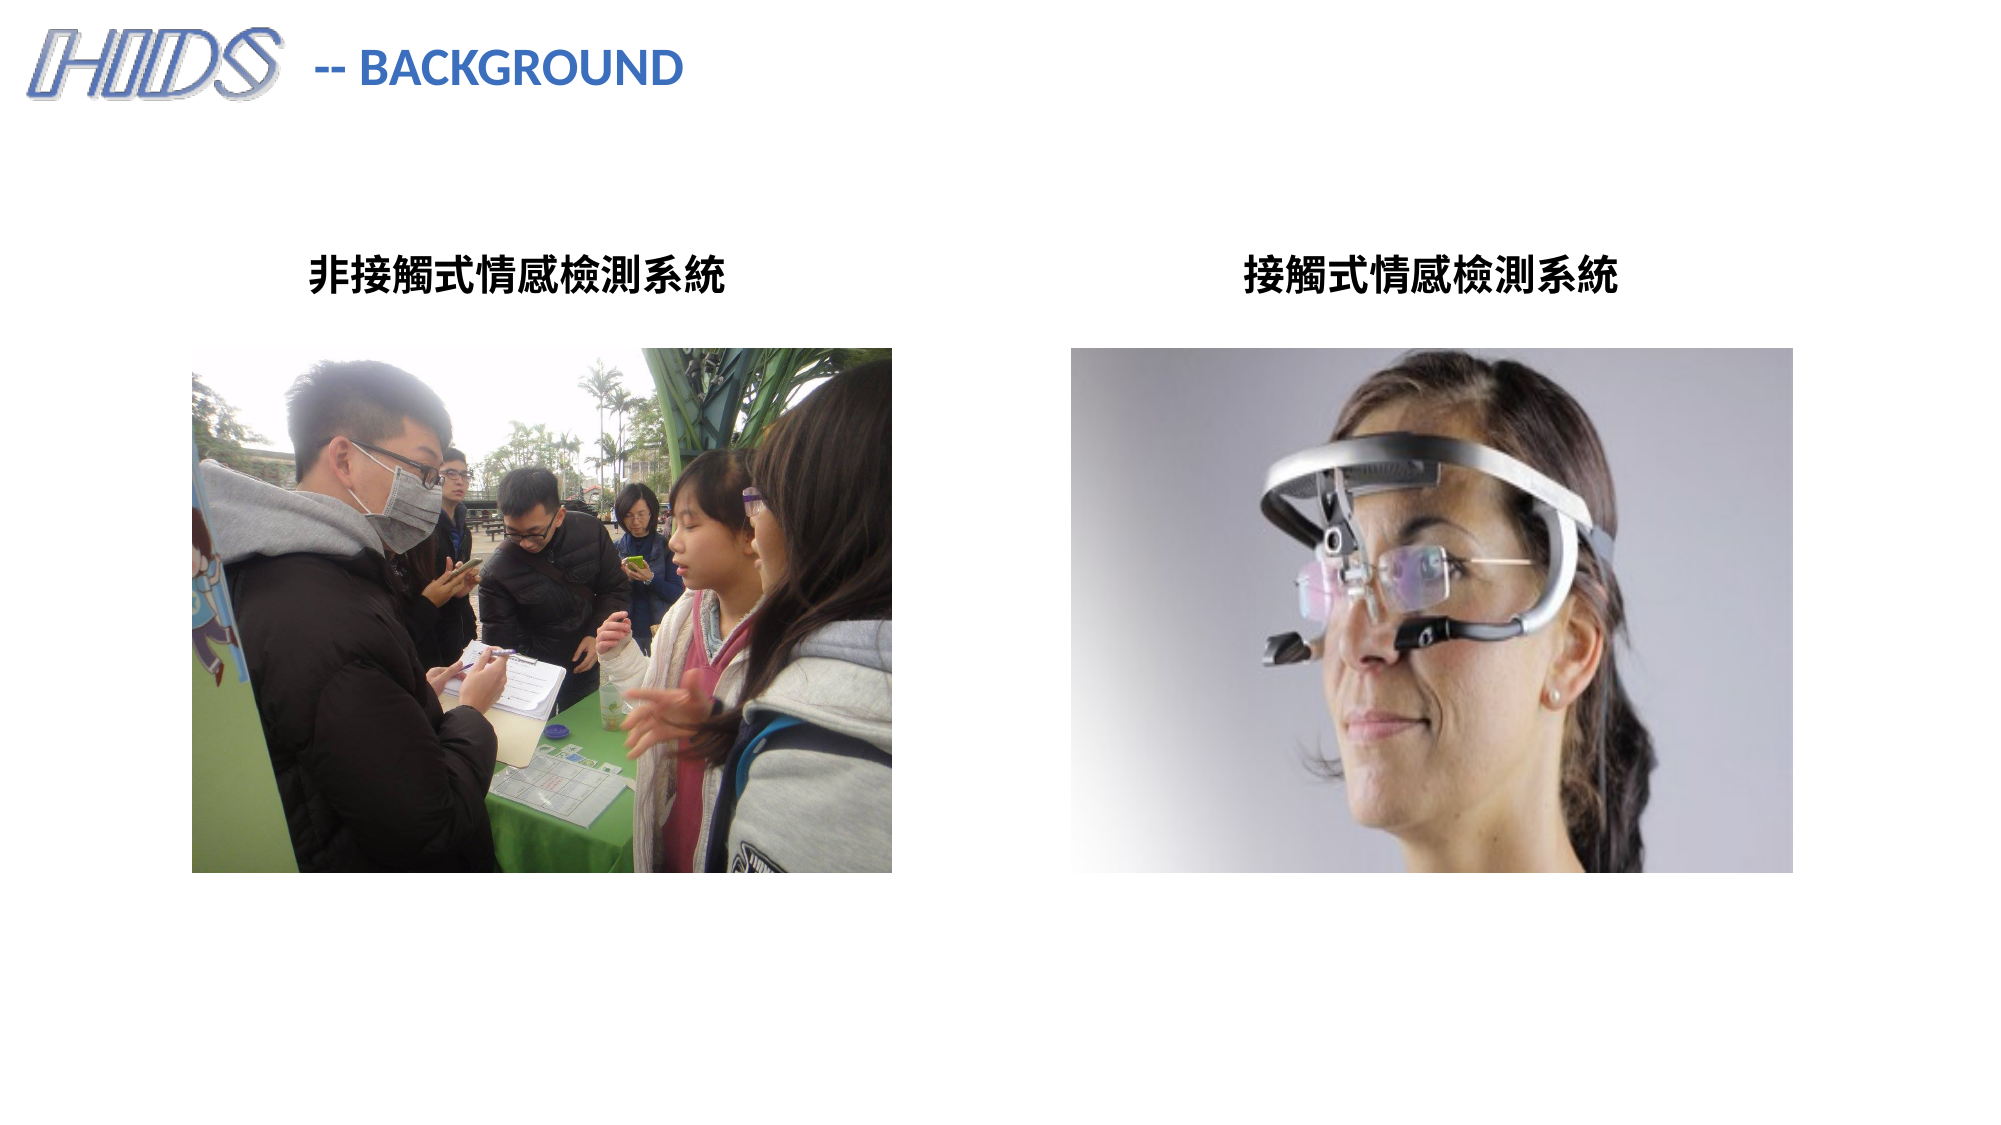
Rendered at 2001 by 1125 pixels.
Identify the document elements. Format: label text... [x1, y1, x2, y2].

picture [1071, 348, 1793, 873]
text_box -- BACKGROUND [313, 16, 1027, 105]
text_box 接觸式情感檢測系統 [1229, 240, 1635, 306]
picture [0, 0, 313, 150]
picture [192, 348, 892, 873]
text_box 非接觸式情感檢測系統 [293, 240, 741, 306]
